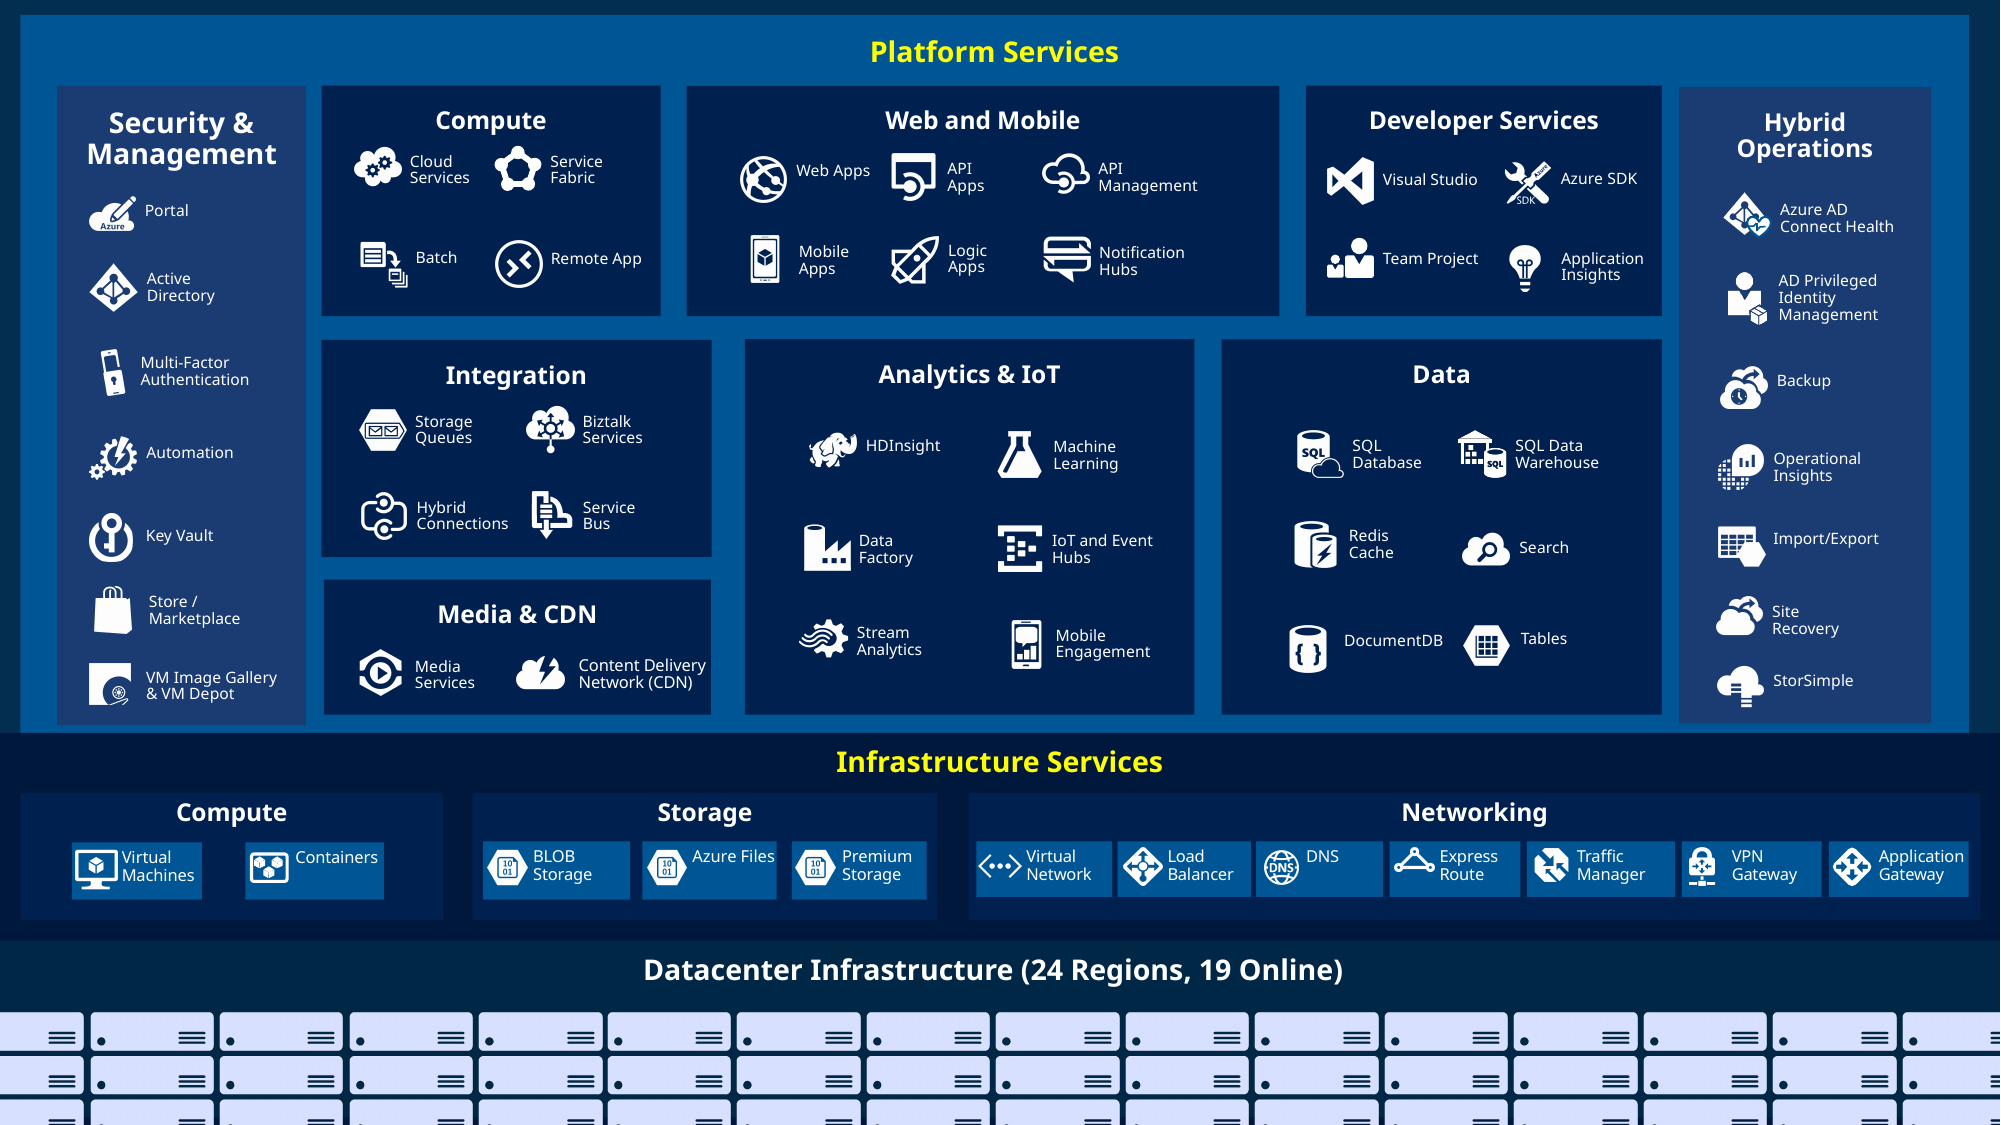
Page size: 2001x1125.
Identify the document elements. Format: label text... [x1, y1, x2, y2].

text_box Storage [472, 793, 938, 921]
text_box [245, 842, 385, 900]
text_box Compute [20, 792, 444, 920]
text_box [1716, 592, 1879, 649]
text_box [1526, 841, 1676, 898]
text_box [1718, 444, 1880, 496]
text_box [89, 663, 253, 714]
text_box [1117, 841, 1252, 898]
text_box Networking [968, 793, 1981, 921]
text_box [89, 434, 253, 490]
text_box Hybrid Operations [1678, 87, 1932, 724]
text_box [1798, 436, 1811, 444]
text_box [71, 842, 203, 900]
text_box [1718, 523, 1880, 576]
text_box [976, 841, 1113, 898]
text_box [89, 263, 253, 316]
text_box Security & Management [57, 85, 306, 725]
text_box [1720, 363, 1884, 418]
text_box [1728, 268, 1885, 325]
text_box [321, 85, 661, 317]
text_box [0, 0, 2000, 732]
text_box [1828, 841, 1969, 898]
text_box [89, 349, 247, 400]
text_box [1255, 841, 1384, 898]
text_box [320, 339, 712, 558]
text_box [323, 579, 712, 716]
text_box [744, 338, 1195, 715]
text_box Datacenter Infrastructure (24 Regions, 19 Online) [0, 940, 2000, 1011]
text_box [89, 190, 251, 247]
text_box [1717, 663, 1880, 717]
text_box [686, 85, 1280, 317]
text_box Infrastructure Services [0, 732, 2000, 940]
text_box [1681, 841, 1822, 898]
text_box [89, 586, 255, 639]
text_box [1305, 85, 1668, 317]
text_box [482, 841, 631, 900]
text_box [89, 513, 253, 573]
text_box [1389, 838, 1521, 898]
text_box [791, 841, 927, 900]
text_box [1221, 339, 1663, 715]
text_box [0, 1011, 2000, 1125]
text_box Platform Services [20, 14, 1969, 732]
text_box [642, 841, 777, 900]
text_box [1723, 192, 1887, 247]
